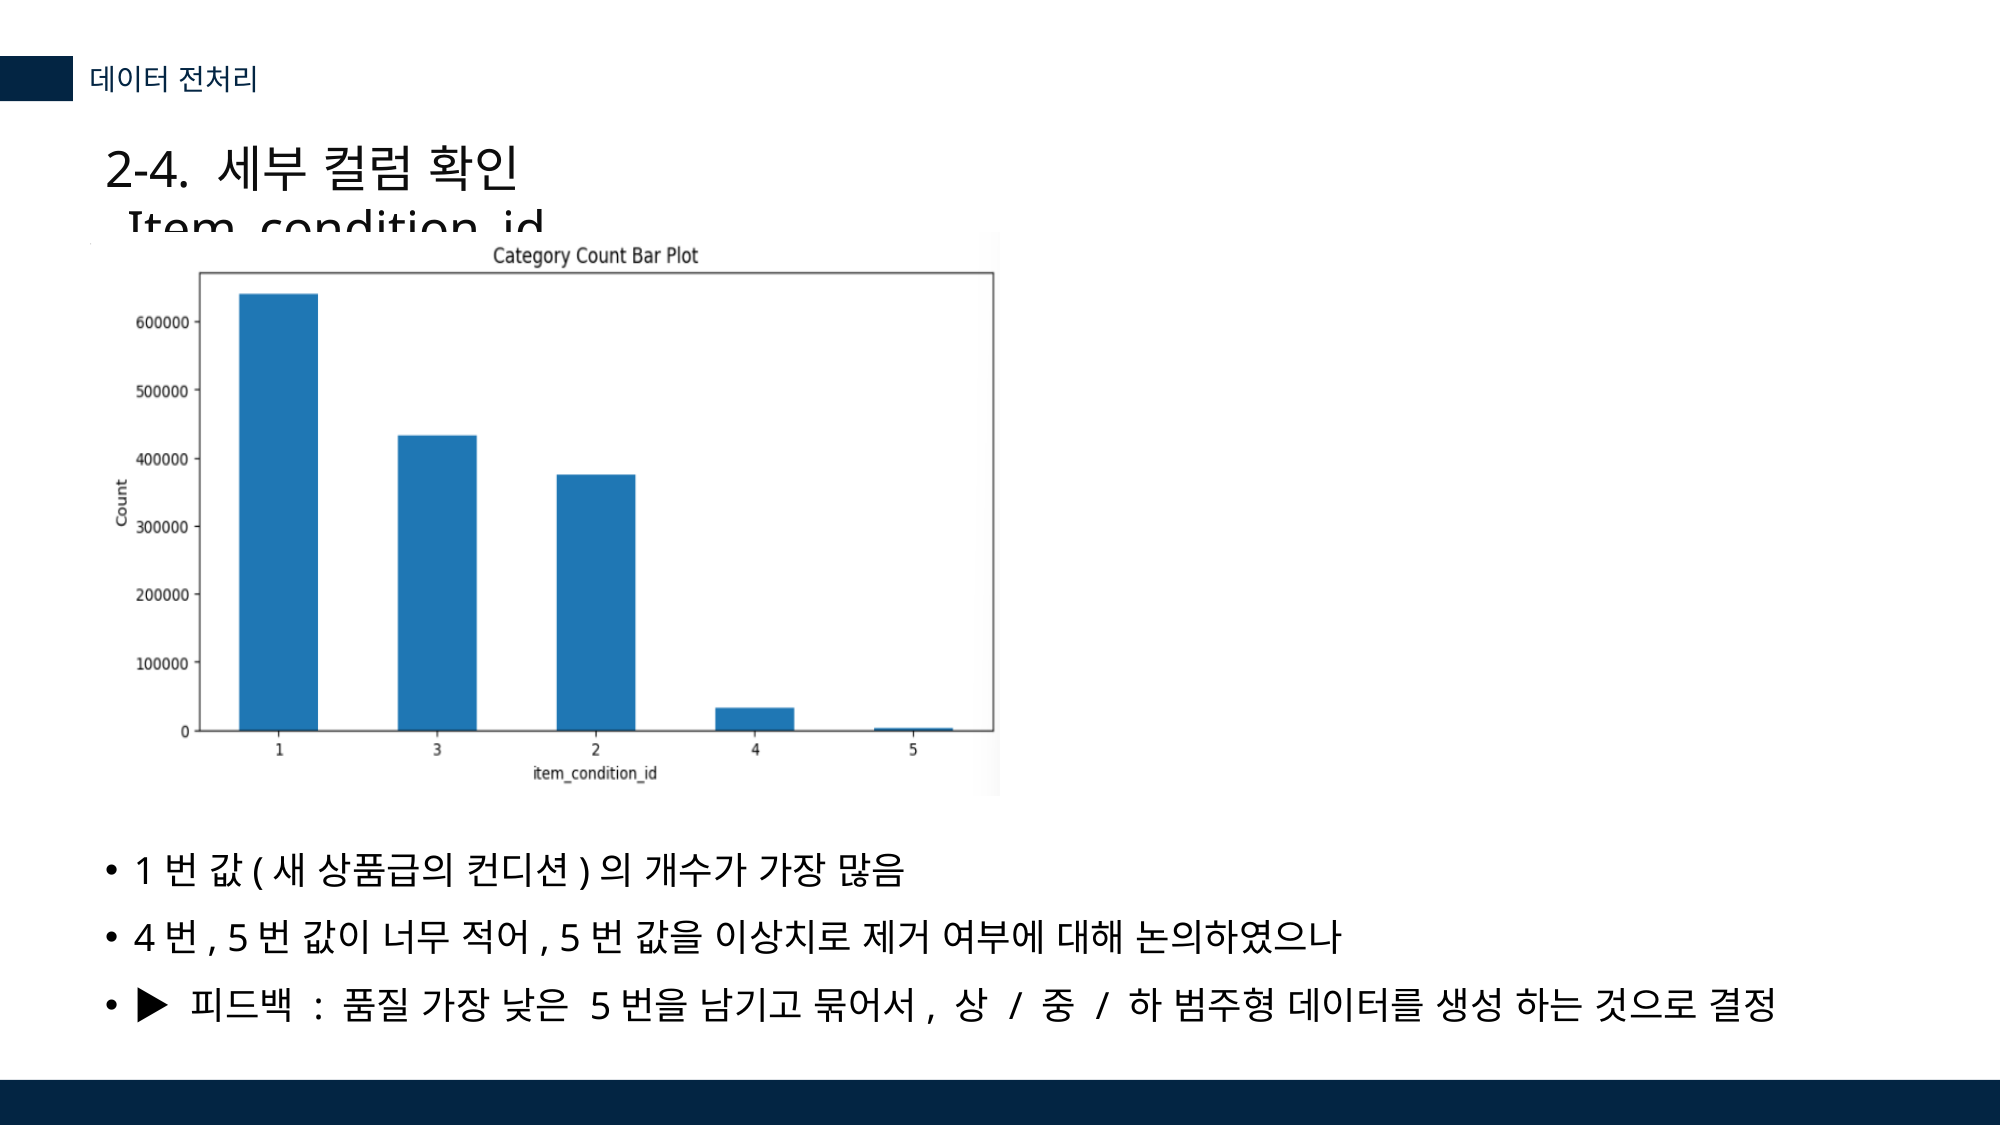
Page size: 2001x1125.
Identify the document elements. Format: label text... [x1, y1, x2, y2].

picture [90, 231, 1000, 796]
text_box 2-4. 세부 컬럼 확인_Item_condition_id [90, 129, 982, 231]
text_box 데이터 전처리 [75, 53, 455, 104]
text_box 1번 값(새 상품급의 컨디션)의 개수가 가장 많음 4번, 5번 값이 너무 적어, 5번 값을 이상치로 제거 여부에 대해 논의하였으나 ▶ 피드백 : 품질 가장 낮은 5번을 남기고 묶어서, 상 / 중 / 하 범주형 데이터를 생성 하는 것으로 결정 [90, 816, 1873, 1035]
